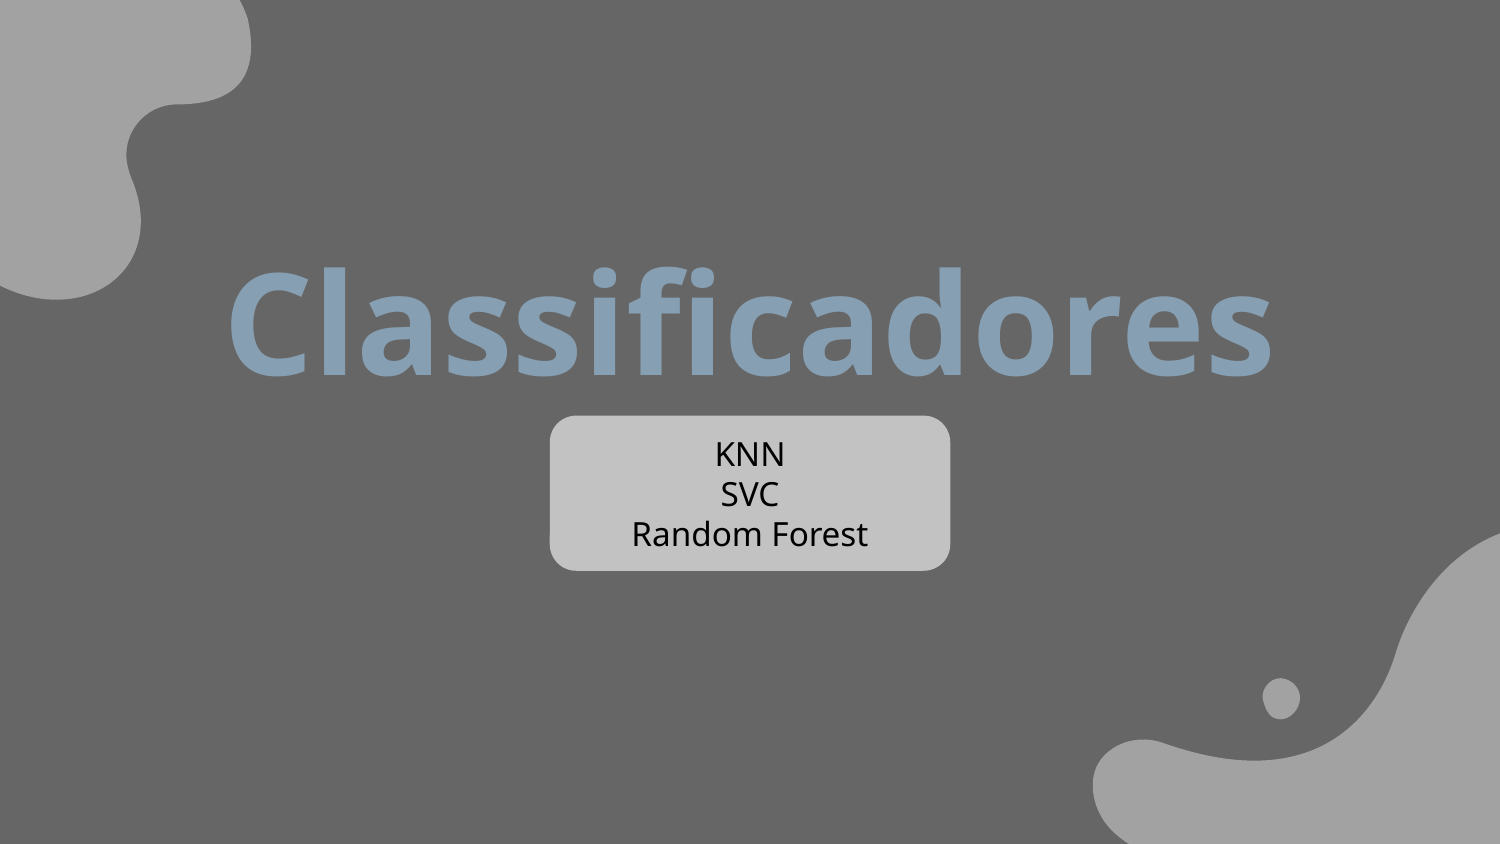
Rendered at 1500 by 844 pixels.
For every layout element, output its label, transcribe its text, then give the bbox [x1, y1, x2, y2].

text_box KNN SVC Random Forest [550, 416, 950, 571]
title Classificadores [200, 171, 1300, 467]
